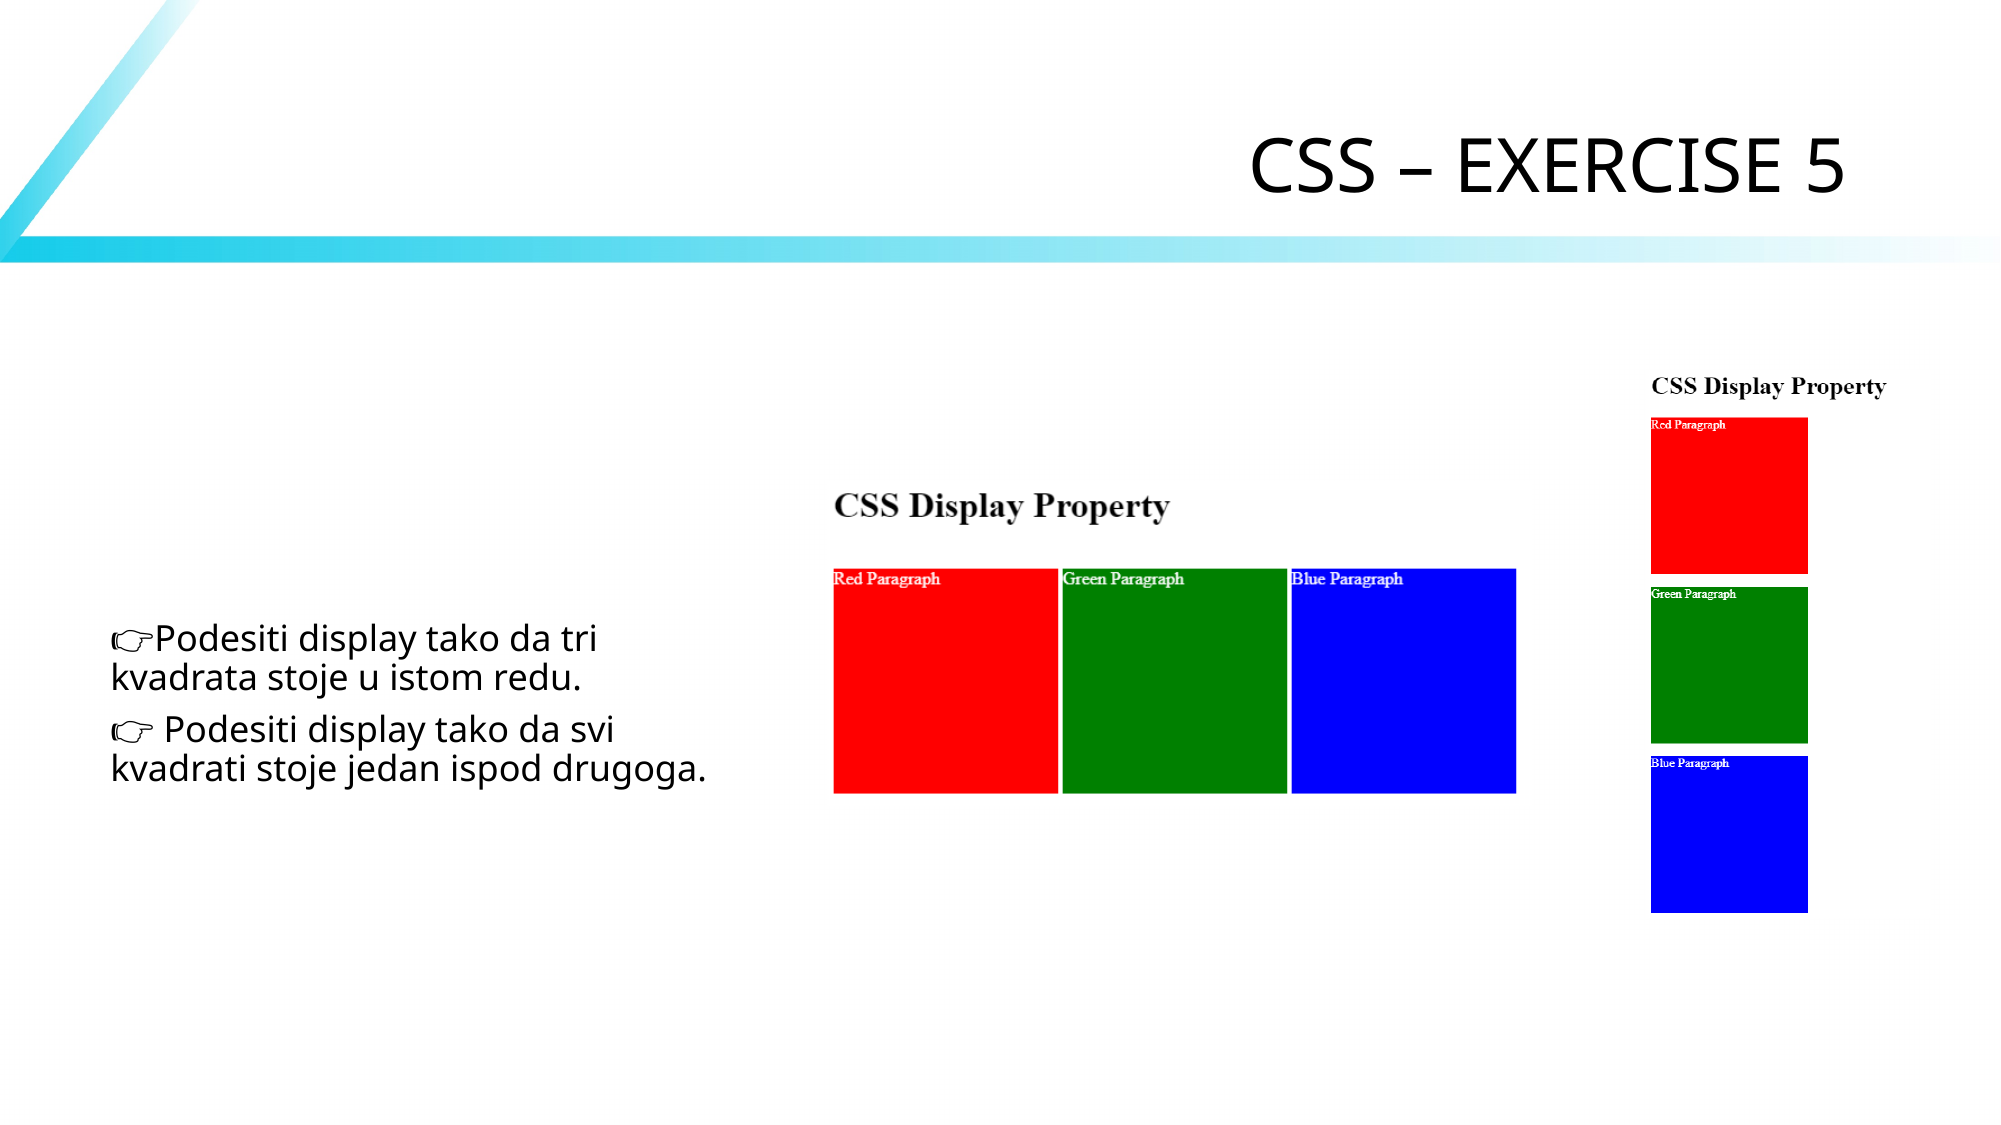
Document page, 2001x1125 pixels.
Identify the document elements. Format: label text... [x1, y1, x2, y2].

title CSS – EXERCISE 5 [137, 59, 1863, 278]
picture [0, 0, 2000, 1125]
text_box 👉Podesiti display tako da tri kvadrata stoje u istom redu. 👉 Podesiti display tako da svi kvadrati stoje jedan ispod drugoga. [95, 613, 764, 800]
